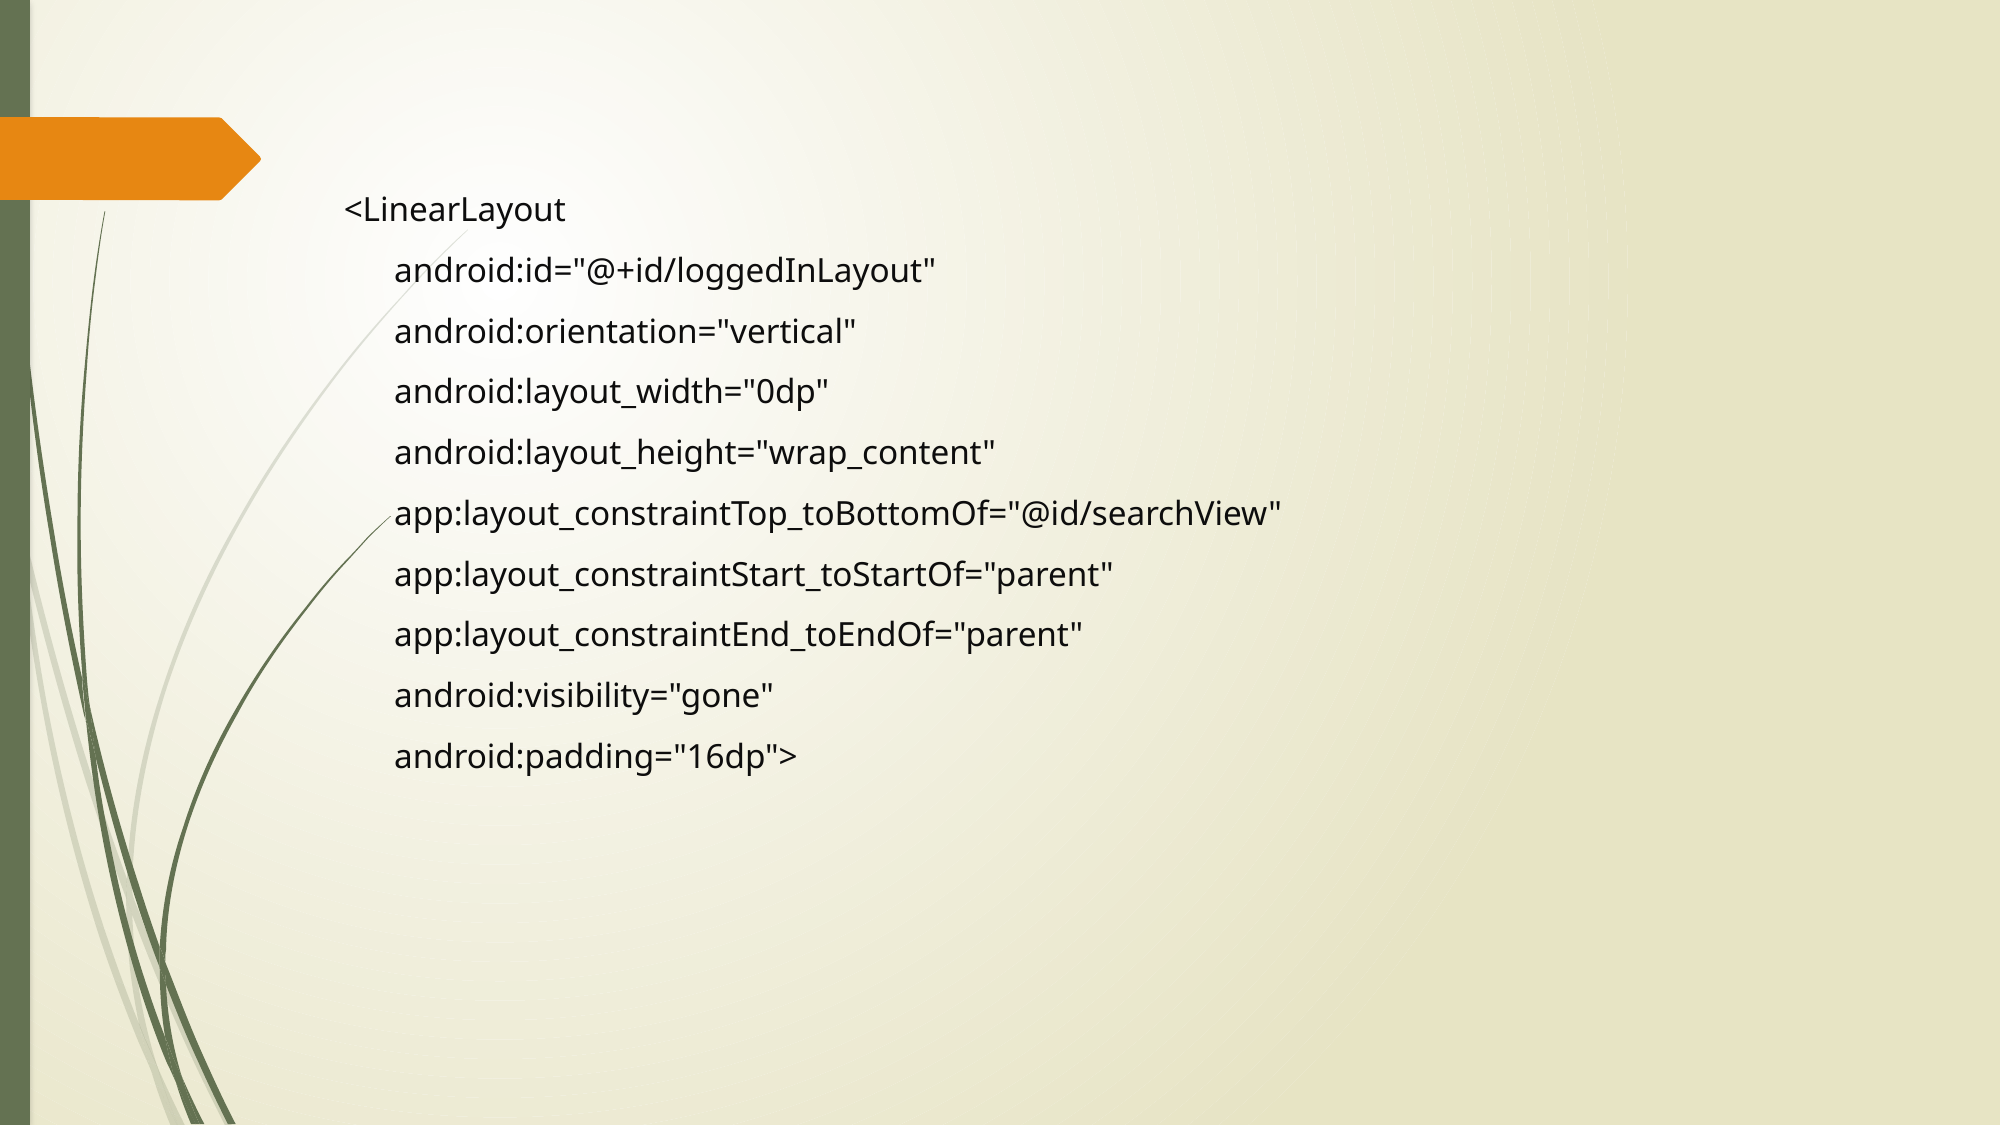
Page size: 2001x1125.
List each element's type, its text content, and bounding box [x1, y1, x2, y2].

list <LinearLayout android:id="@+id/loggedInLayout" android:orientation="vertical" android:layout_width="0dp" android:layout_height="wrap_content" app:layout_constraintTop_toBottomOf="@id/searchView" app:layout_constraintStart_toStartOf="parent" app:layout_constraintEnd_toEndOf="parent" android:visibility="gone" android:padding="16dp"> [309, 176, 1888, 970]
